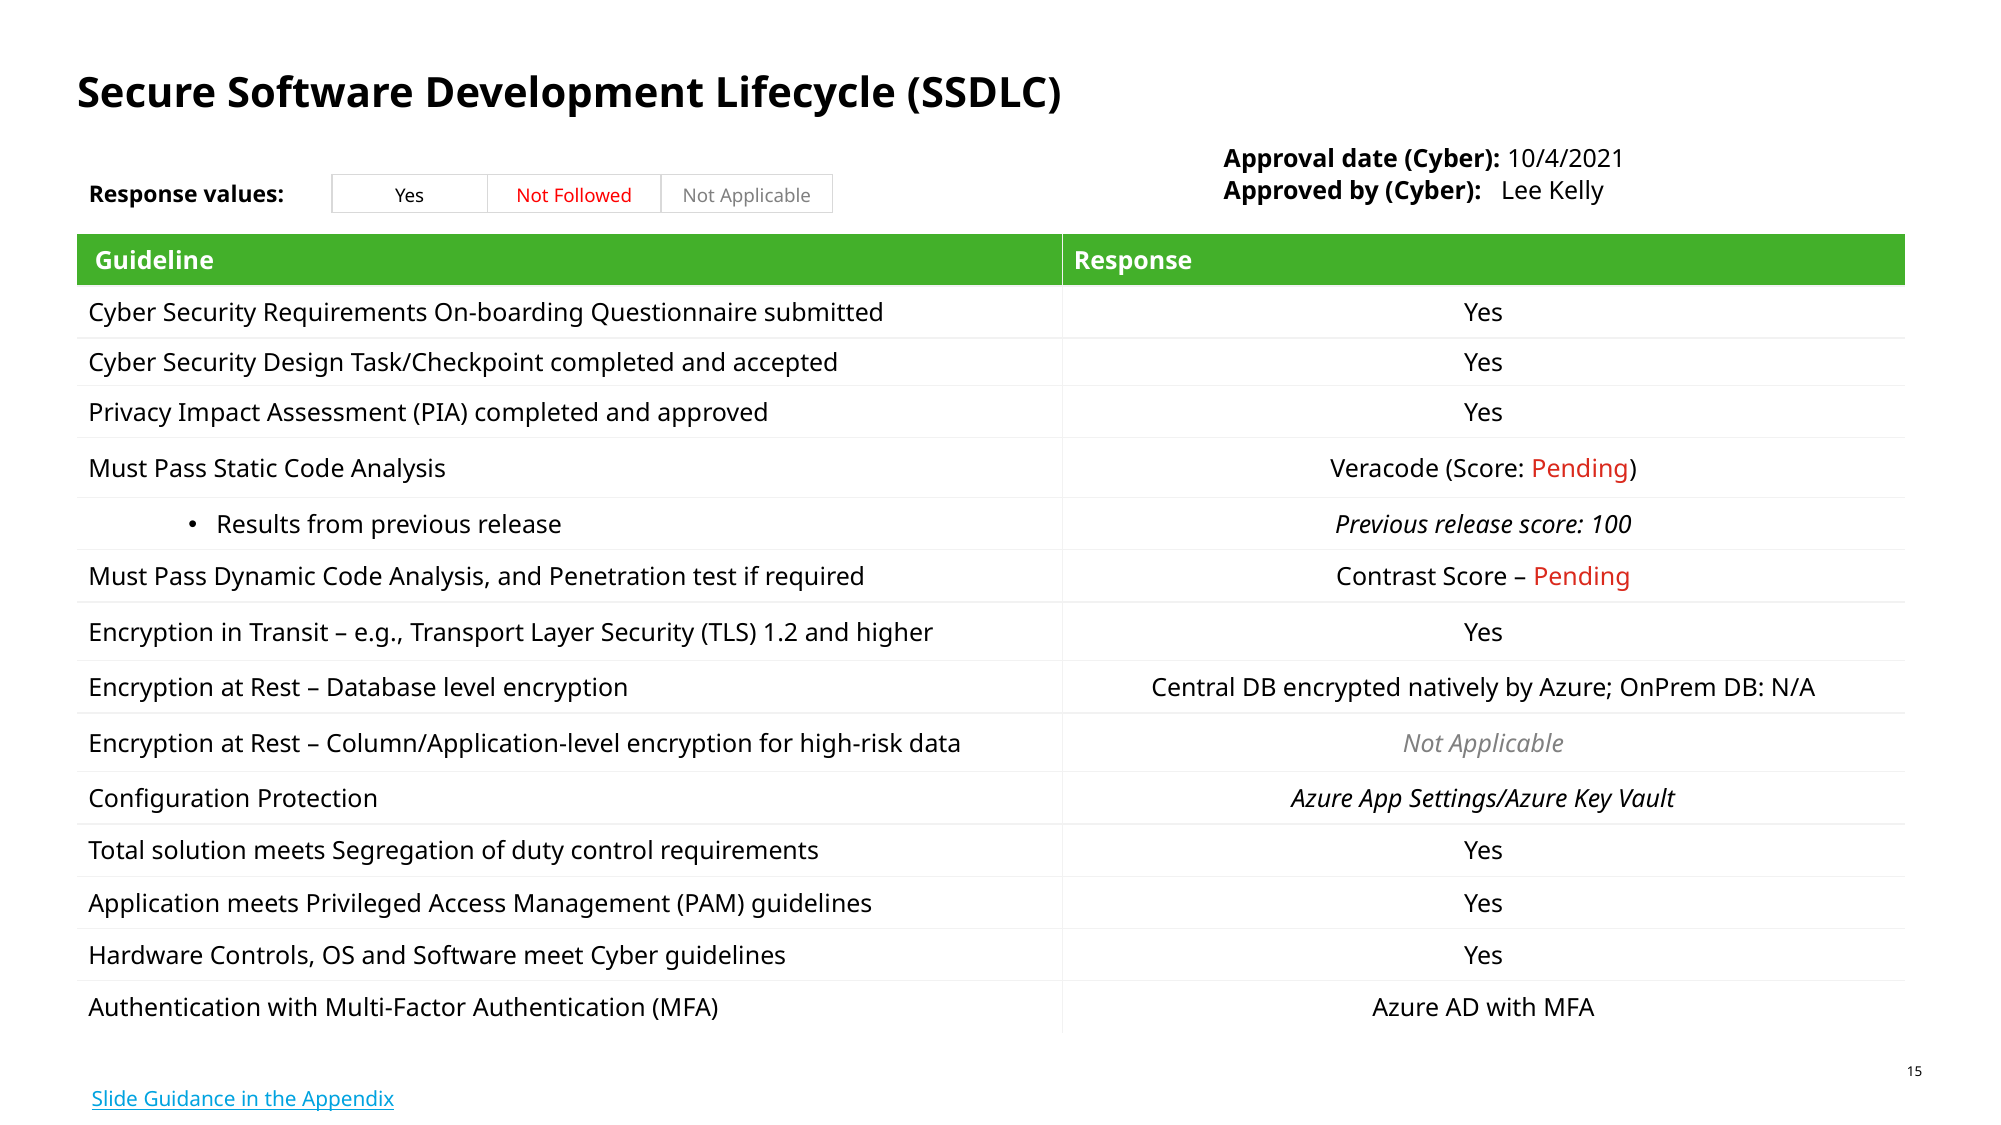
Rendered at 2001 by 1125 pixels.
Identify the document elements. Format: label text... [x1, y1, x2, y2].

table_cell Must Pass Static Code Analysis [77, 438, 1062, 497]
table_cell Central DB encrypted natively by Azure; OnPrem DB: N/A [1063, 661, 1905, 712]
table_cell Contrast Score – Pending [1063, 550, 1905, 601]
table_cell Yes [1063, 825, 1905, 876]
table_cell Total solution meets Segregation of duty control requirements [77, 825, 1062, 876]
table_cell Encryption at Rest – Column/Application-level encryption for high-risk data [77, 714, 1062, 771]
table_cell Encryption in Transit – e.g., Transport Layer Security (TLS) 1.2 and higher [77, 603, 1062, 660]
table_cell Configuration Protection [77, 772, 1062, 823]
table_header Not Applicable [662, 175, 832, 212]
table_cell Yes [1063, 386, 1905, 437]
table_cell Not Applicable [1063, 714, 1905, 771]
table_header Yes [333, 175, 487, 212]
table_header Response [1063, 234, 1905, 285]
table_cell Yes [1063, 287, 1905, 337]
title Secure Software Development Lifecycle (SSDLC) [77, 66, 1923, 142]
text_box Slide Guidance in the Appendix [77, 1073, 531, 1125]
table_cell Azure App Settings/Azure Key Vault [1063, 772, 1905, 823]
table_cell Application meets Privileged Access Management (PAM) guidelines [77, 877, 1062, 928]
table_cell Veracode (Score: Pending) [1063, 438, 1905, 497]
table_cell Yes [1063, 929, 1905, 980]
table_cell Yes [1063, 603, 1905, 660]
table_cell Results from previous release [77, 498, 1062, 549]
table_cell Cyber Security Requirements On-boarding Questionnaire submitted [77, 287, 1062, 337]
table_cell Cyber Security Design Task/Checkpoint completed and accepted [77, 339, 1062, 385]
table_cell Authentication with Multi-Factor Authentication (MFA) [77, 981, 1062, 1033]
table_cell Azure AD with MFA [1063, 981, 1905, 1033]
table_cell Must Pass Dynamic Code Analysis, and Penetration test if required [77, 550, 1062, 601]
table_header Not Followed [488, 175, 660, 212]
table_cell Yes [1063, 877, 1905, 928]
text_box Approval date (Cyber): 10/4/2021 Approved by (Cyber): Lee Kelly [1209, 125, 1905, 221]
table_cell Encryption at Rest – Database level encryption [77, 661, 1062, 712]
table_cell Privacy Impact Assessment (PIA) completed and approved [77, 386, 1062, 437]
table_cell Previous release score: 100 [1063, 498, 1905, 549]
table_header Guideline [77, 234, 1062, 285]
table_cell Yes [1063, 339, 1905, 385]
text_box Response values:) [73, 172, 368, 215]
table_cell Hardware Controls, OS and Software meet Cyber guidelines [77, 929, 1062, 980]
